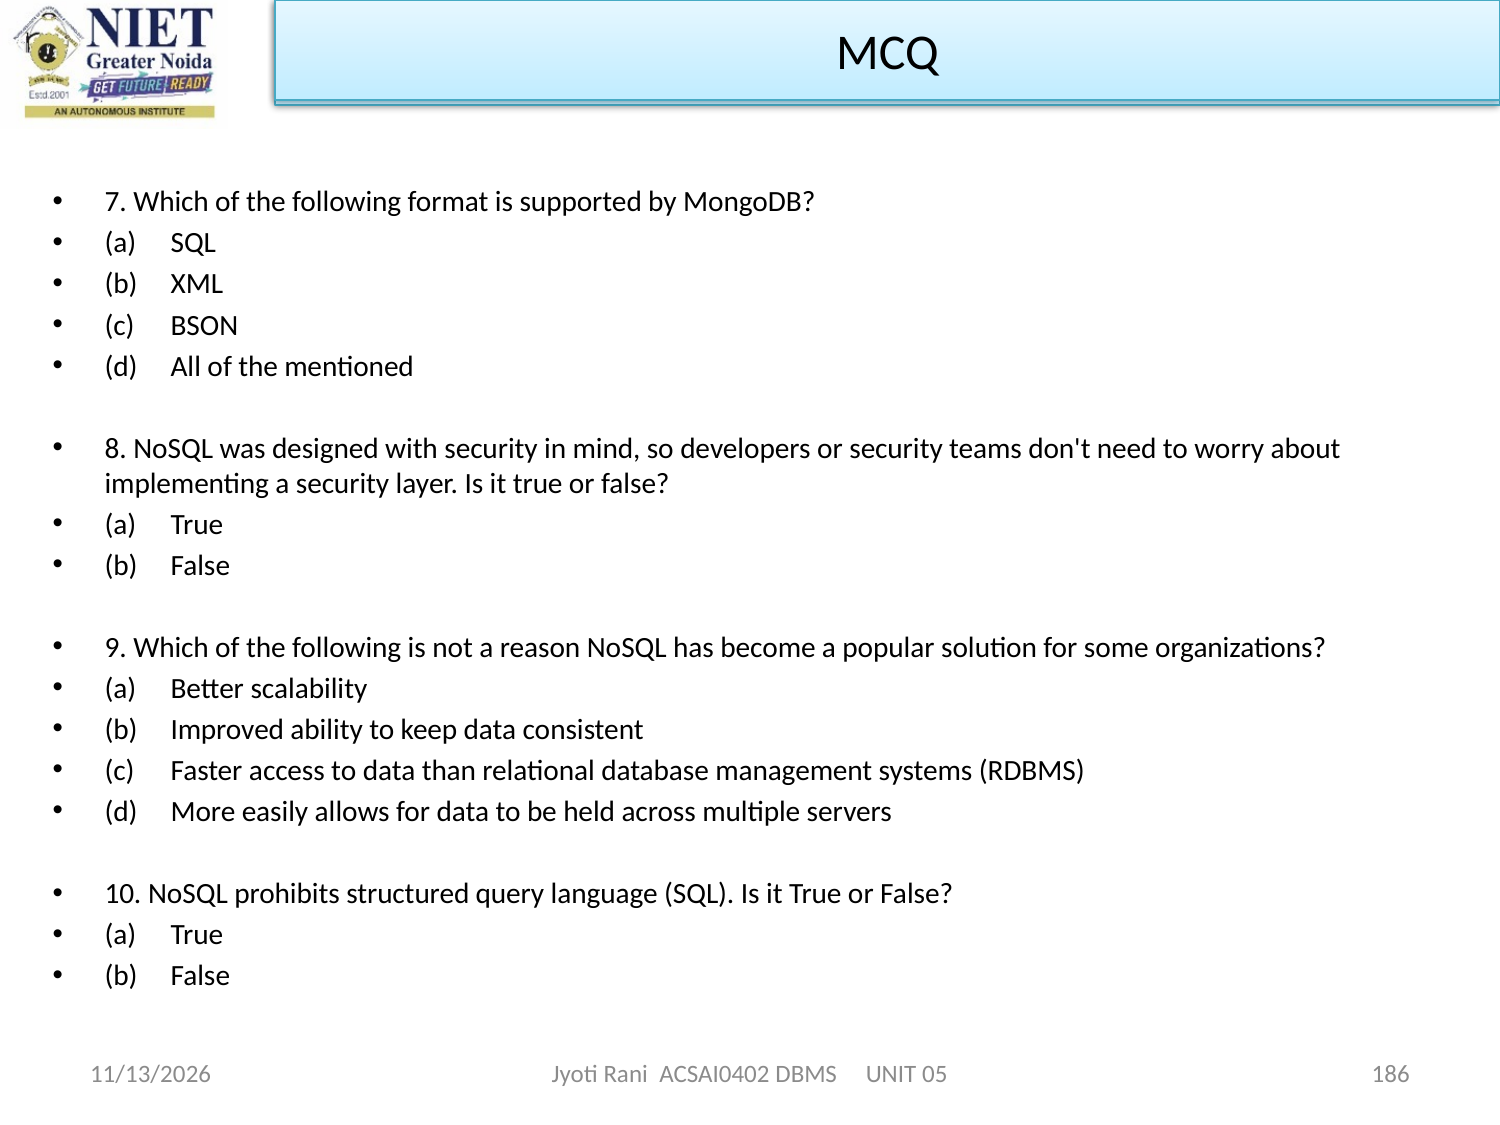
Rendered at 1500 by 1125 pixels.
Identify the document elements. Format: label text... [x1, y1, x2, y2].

picture [0, 0, 238, 130]
footer Jyoti Rani ACSAI0402 DBMS UNIT 05 [512, 1042, 988, 1103]
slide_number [75, 1042, 425, 1103]
title MCQ [274, 0, 1500, 101]
slide_number 186 [1074, 1042, 1425, 1103]
list 7. Which of the following format is supported by MongoDB? (a) SQL (b) XML (c) BSON (d) All of the mentioned 8. NoSQL was designed with security in mind, so developers or security teams don't need to worry about implementing a security layer. Is it true or false? (a) True (b) False 9. Which of the following is not a reason NoSQL has become a popular solution for some organizations? (a) Better scalability (b) Improved ability to keep data consistent (c) Faster access to data than relational database management systems (RDBMS) (d) More easily allows for data to be held across multiple servers 10. NoSQL prohibits structured query language (SQL). Is it True or False? (a) True (b) False [37, 174, 1425, 1005]
